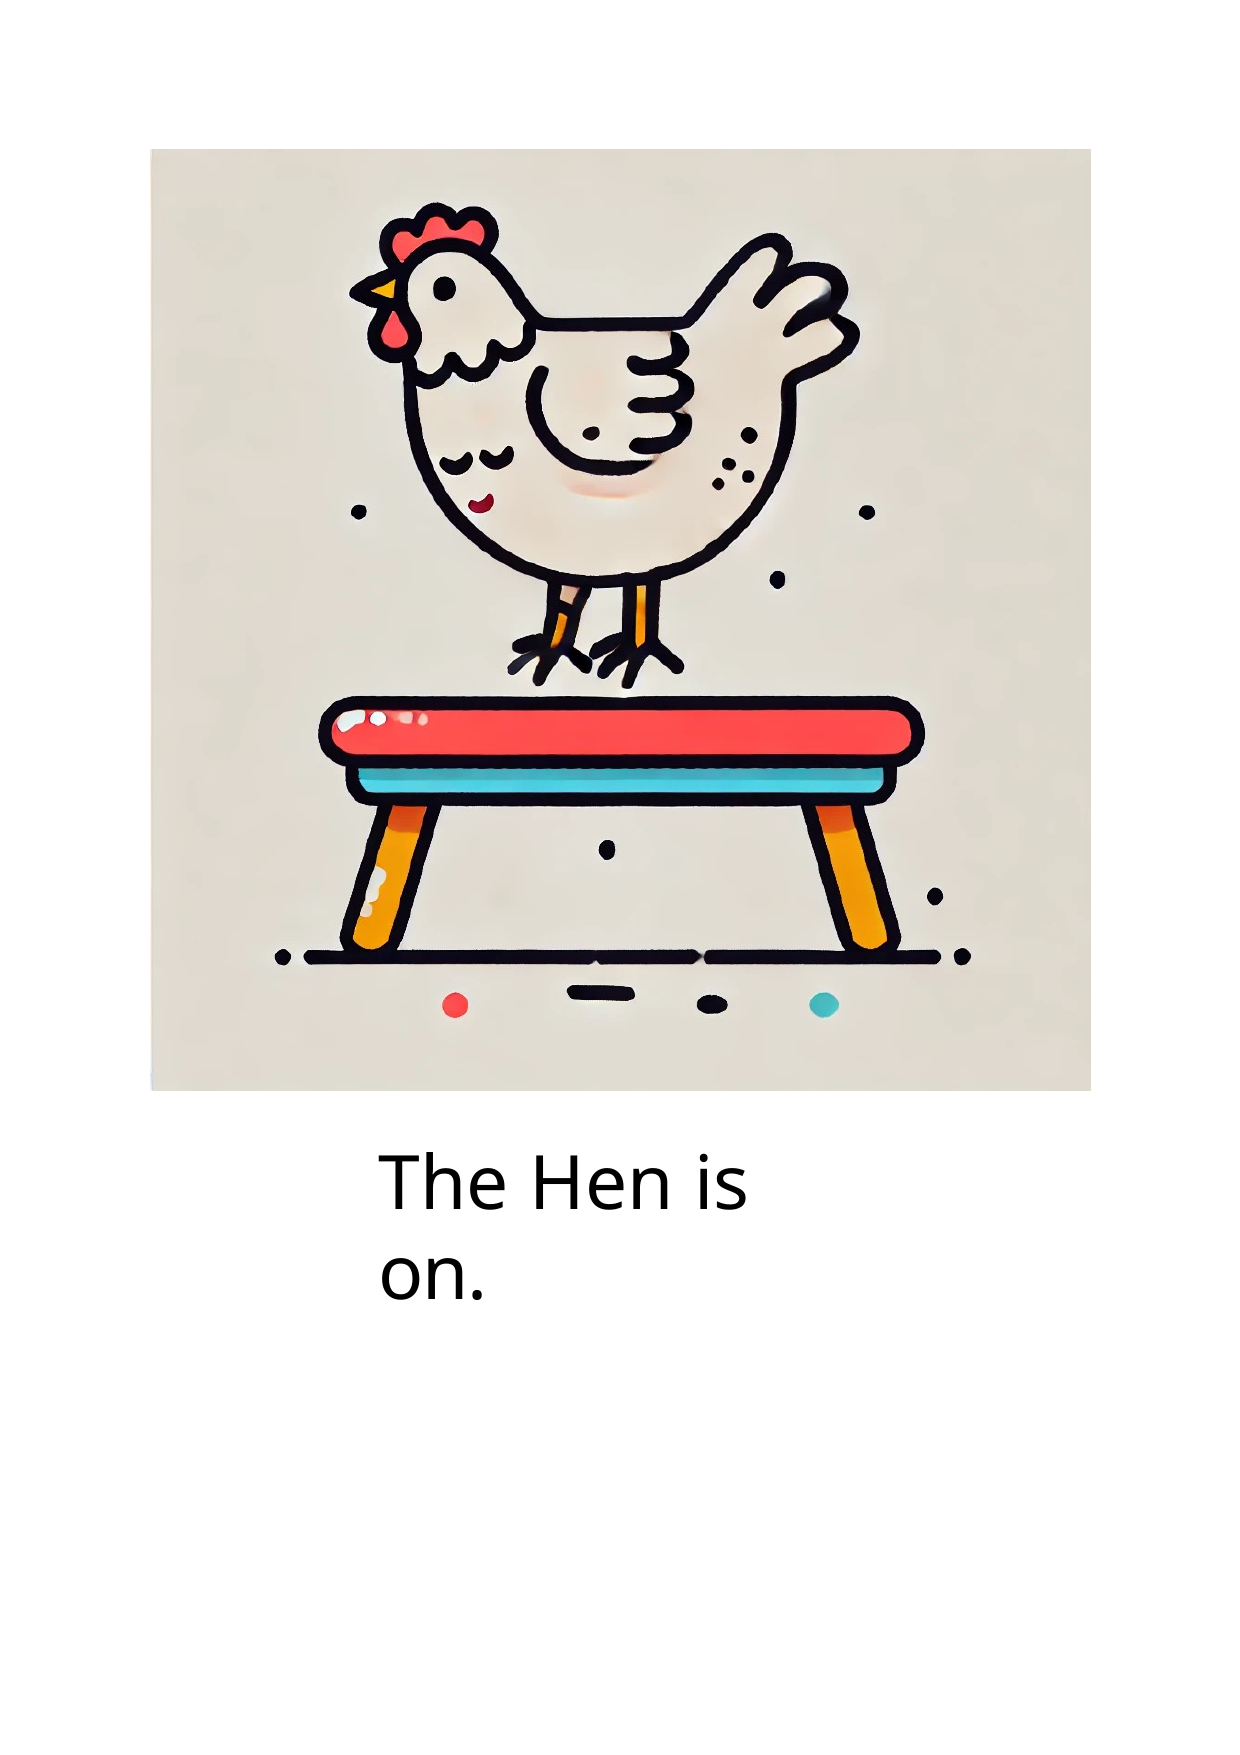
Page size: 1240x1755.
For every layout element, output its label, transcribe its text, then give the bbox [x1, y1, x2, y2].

text_box The Hen is on. [376, 1132, 864, 1315]
picture [149, 149, 1091, 1091]
